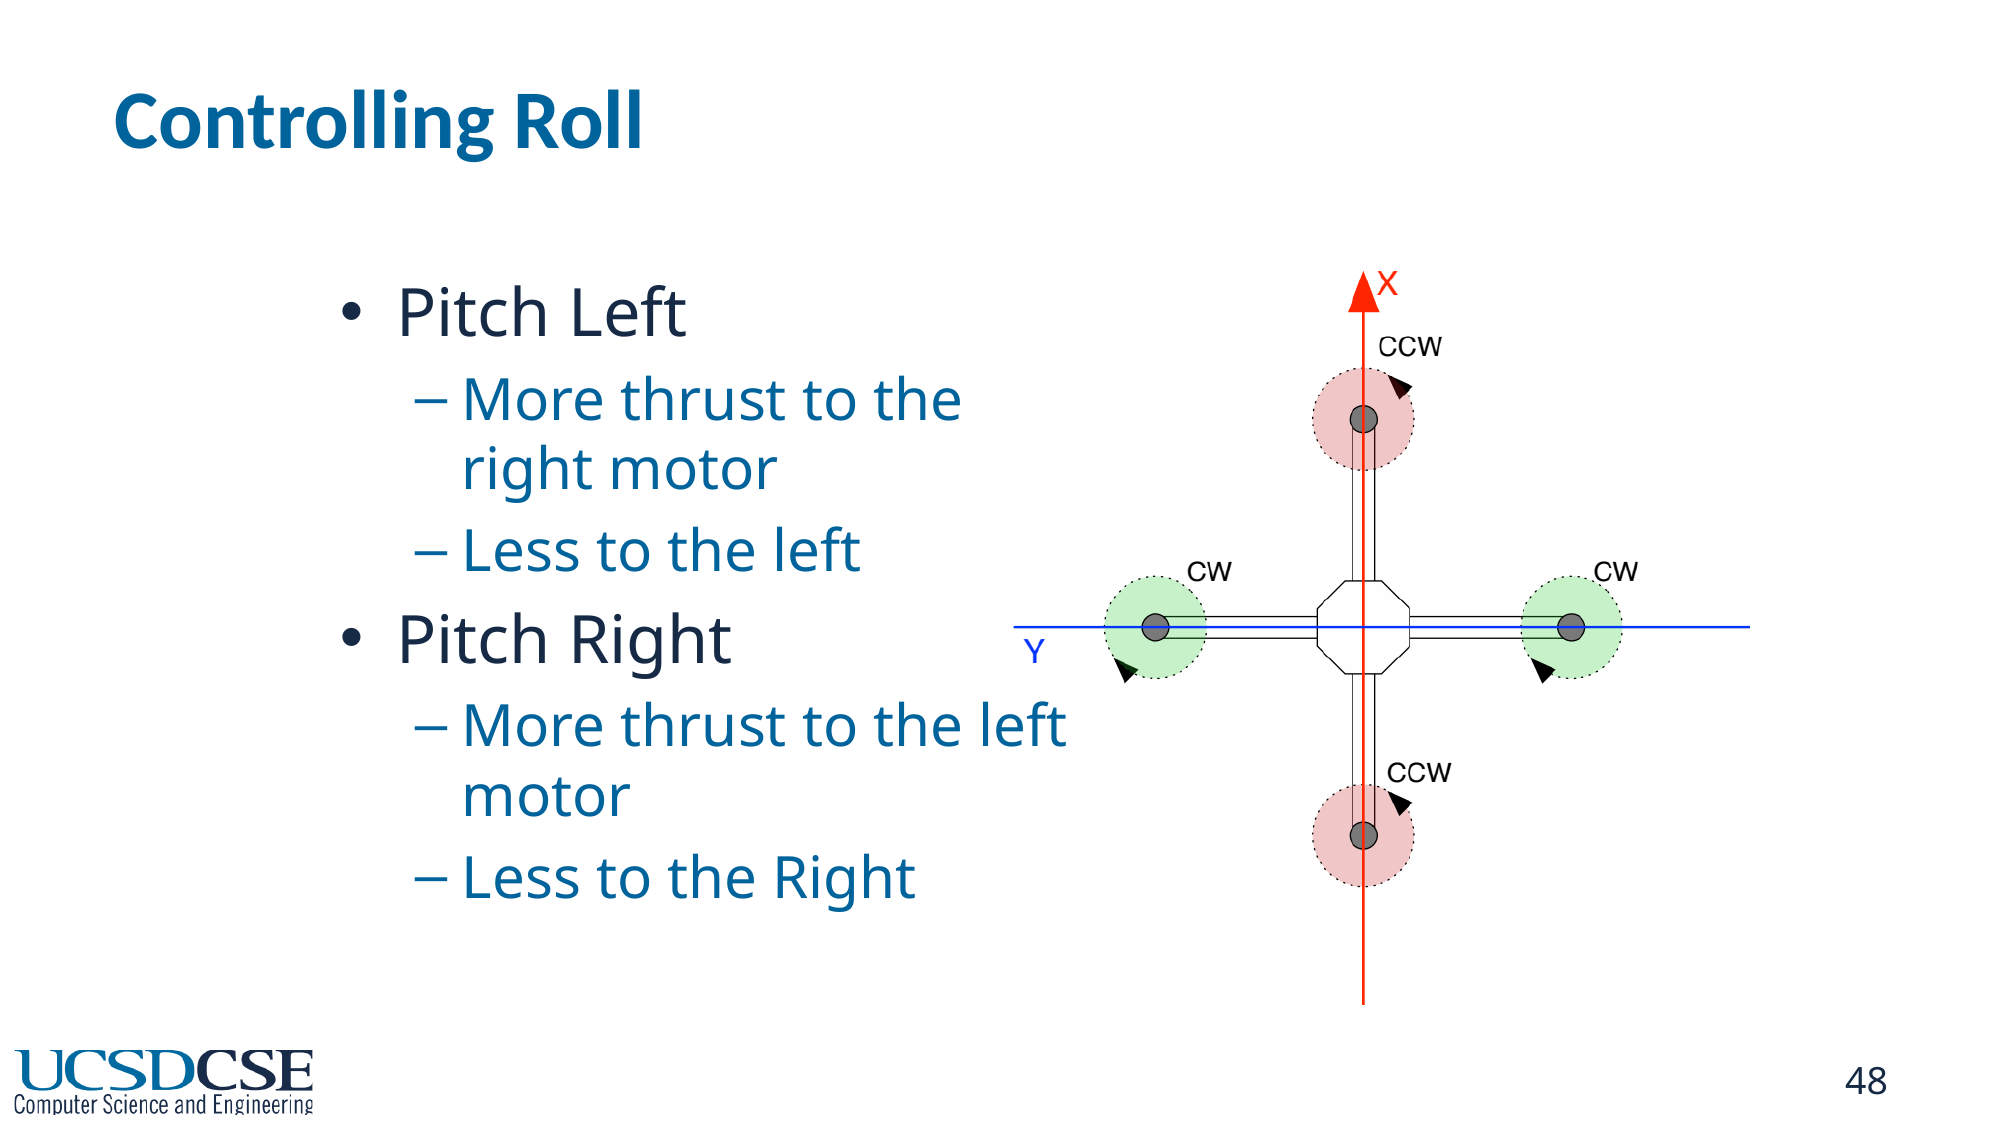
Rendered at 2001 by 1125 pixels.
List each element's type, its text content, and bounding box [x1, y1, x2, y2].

picture [1010, 250, 1751, 1006]
list Pitch Left More thrust to the right motor Less to the left Pitch Right More thrust to the left motor Less to the Right [324, 262, 1005, 1005]
title Controlling Roll [99, 9, 1900, 222]
